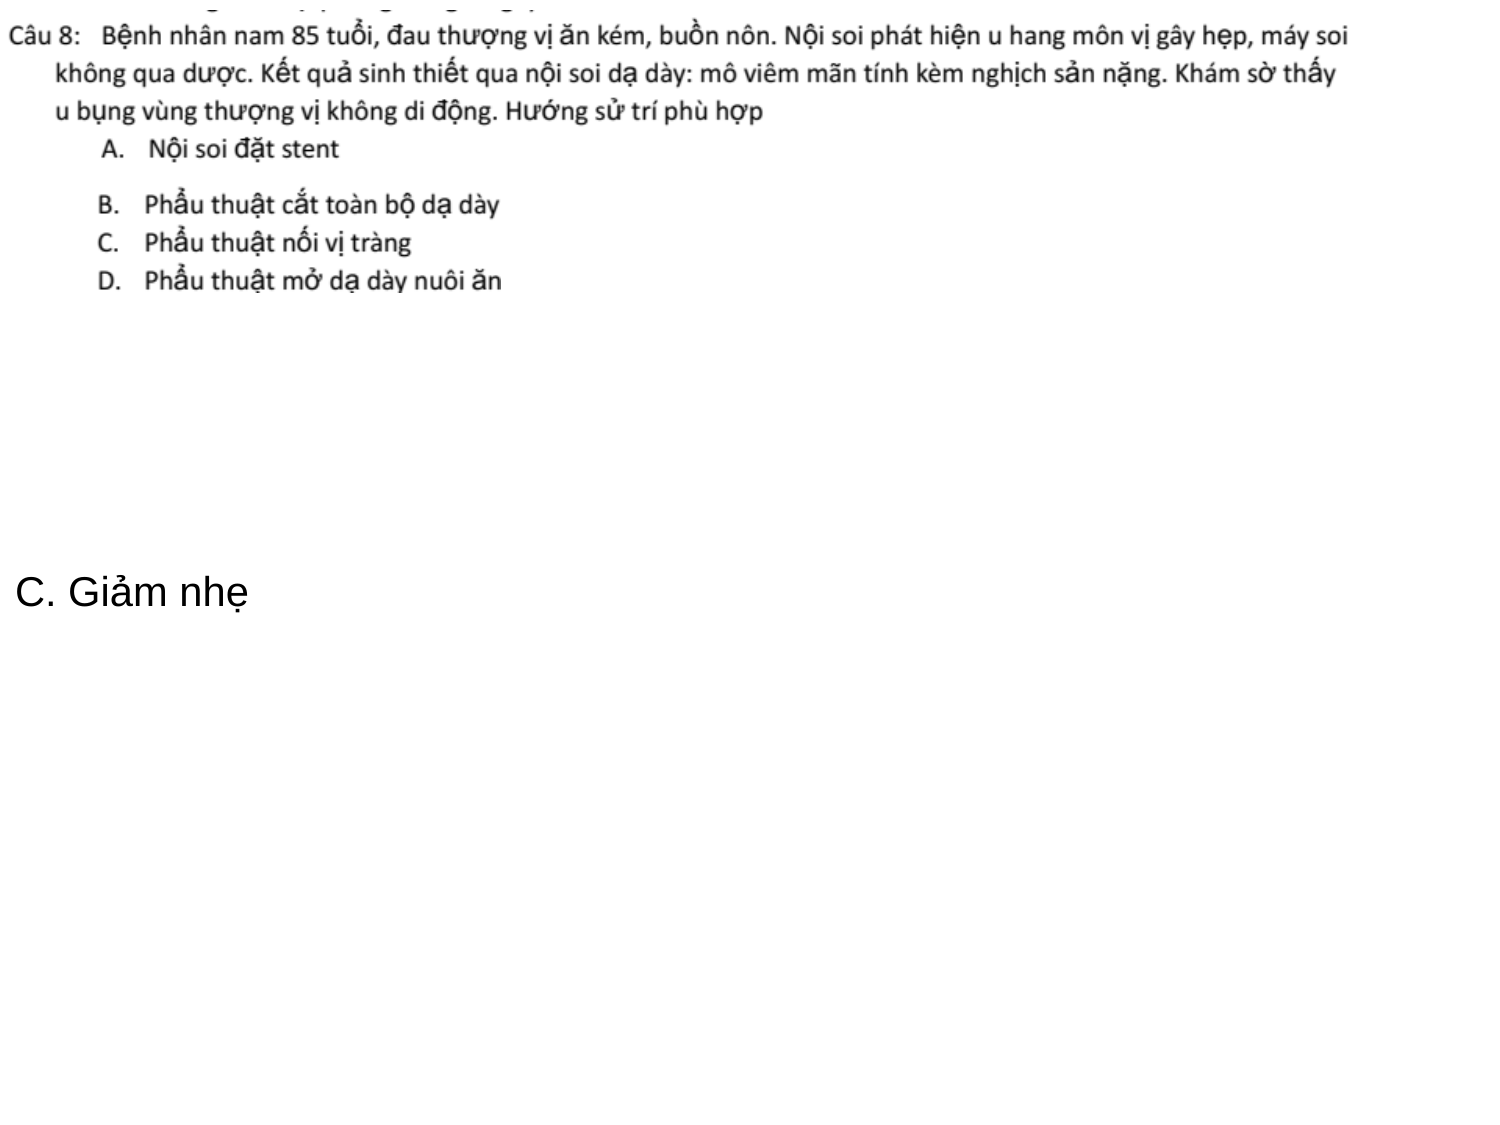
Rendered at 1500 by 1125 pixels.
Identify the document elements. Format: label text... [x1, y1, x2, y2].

picture [0, 10, 1363, 293]
subtitle C. Giảm nhẹ [0, 562, 1500, 1094]
